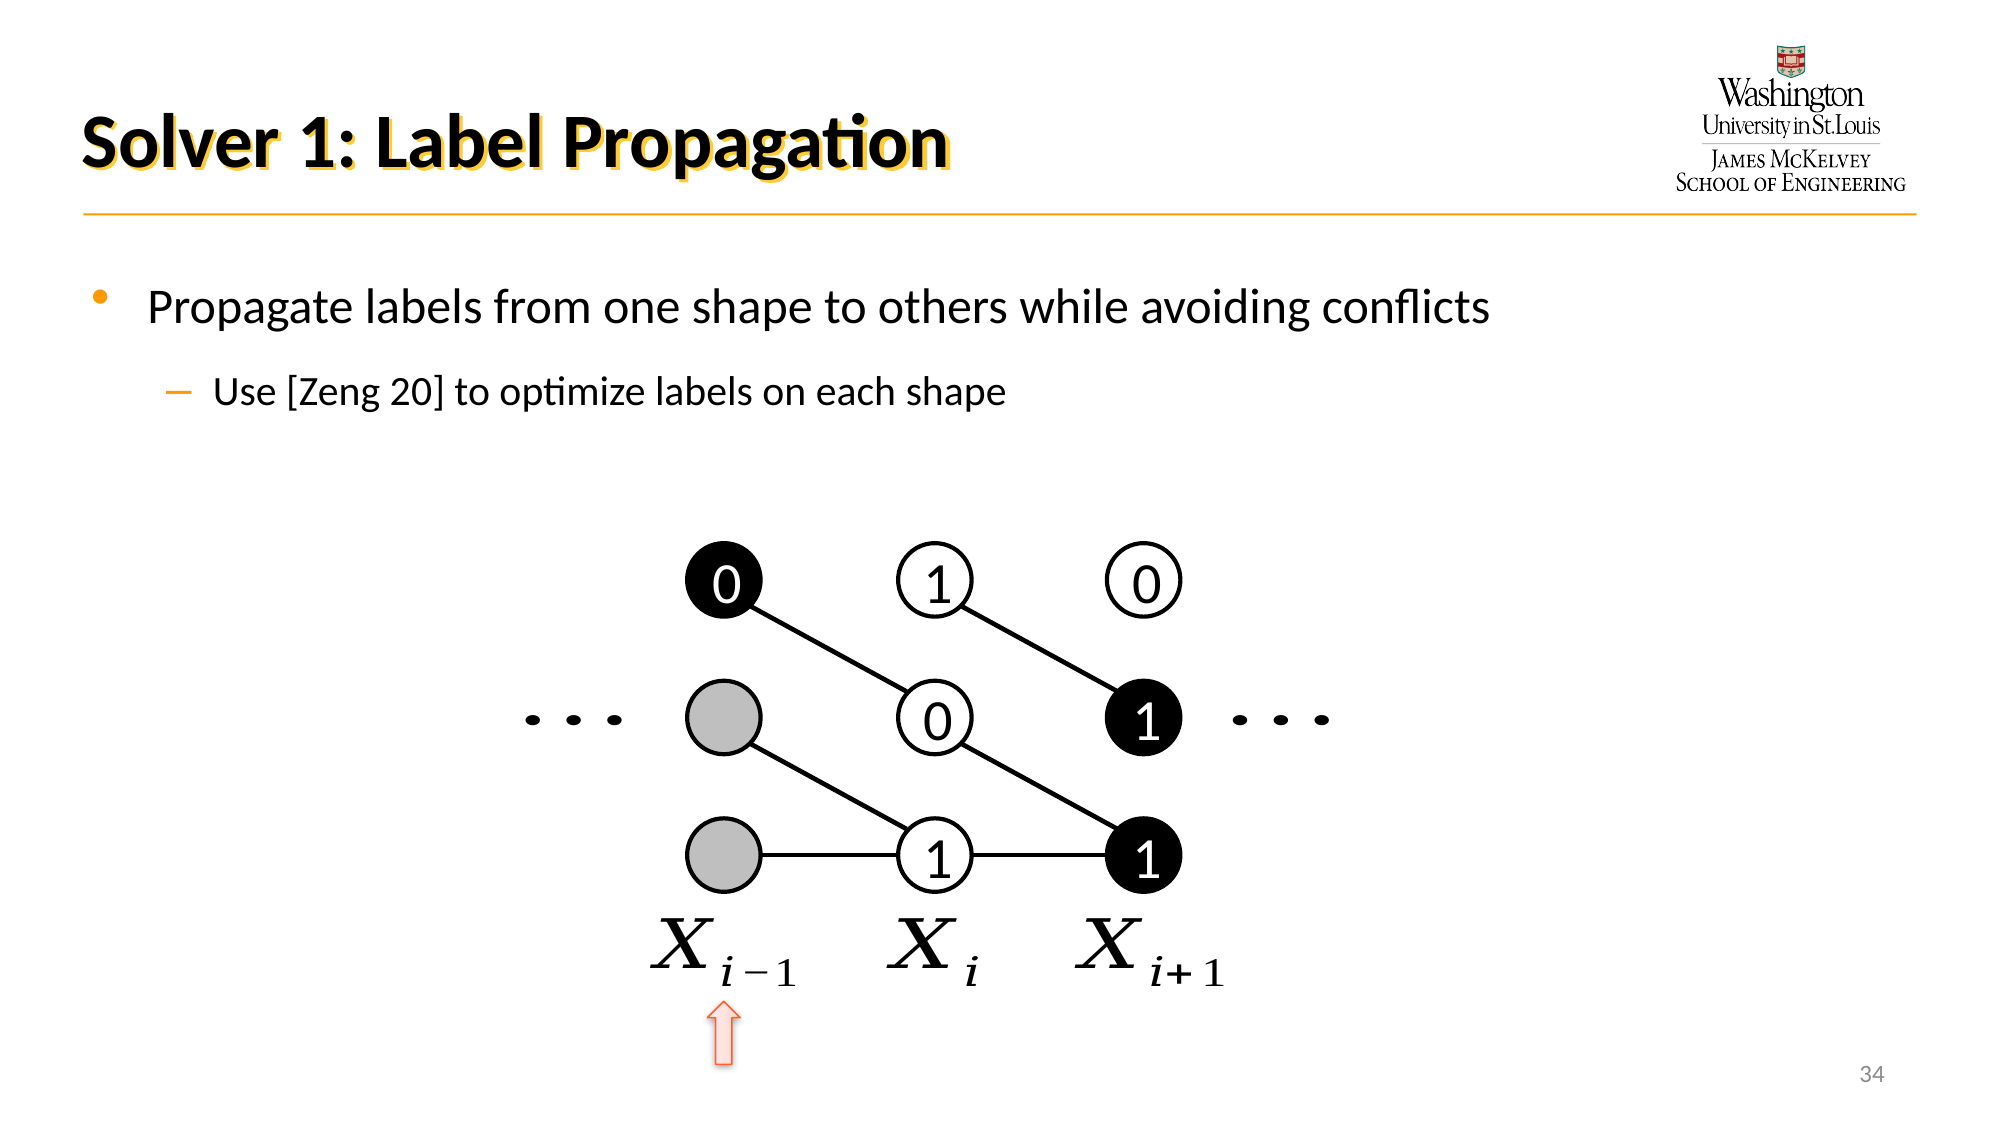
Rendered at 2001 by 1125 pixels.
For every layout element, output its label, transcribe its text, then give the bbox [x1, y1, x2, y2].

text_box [960, 605, 1118, 692]
slide_number 34 [1433, 1042, 1900, 1103]
text_box 1 [896, 816, 974, 894]
text_box 1 [1104, 816, 1183, 894]
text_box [960, 743, 1118, 830]
text_box [706, 1000, 741, 1066]
text_box [685, 678, 763, 757]
title Solver 1: Label Propagation [66, 36, 1534, 237]
list Propagate labels from one shape to others while avoiding conflicts Use [Zeng 20] to optimize labels on each shape [76, 260, 1917, 1023]
text_box 0 [1104, 541, 1183, 619]
text_box 0 [685, 541, 763, 619]
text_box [749, 743, 907, 830]
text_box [749, 605, 907, 692]
text_box 0 [896, 678, 974, 757]
text_box 1 [1104, 678, 1183, 757]
text_box [685, 816, 763, 894]
text_box 1 [896, 541, 974, 619]
picture [1665, 34, 1917, 203]
